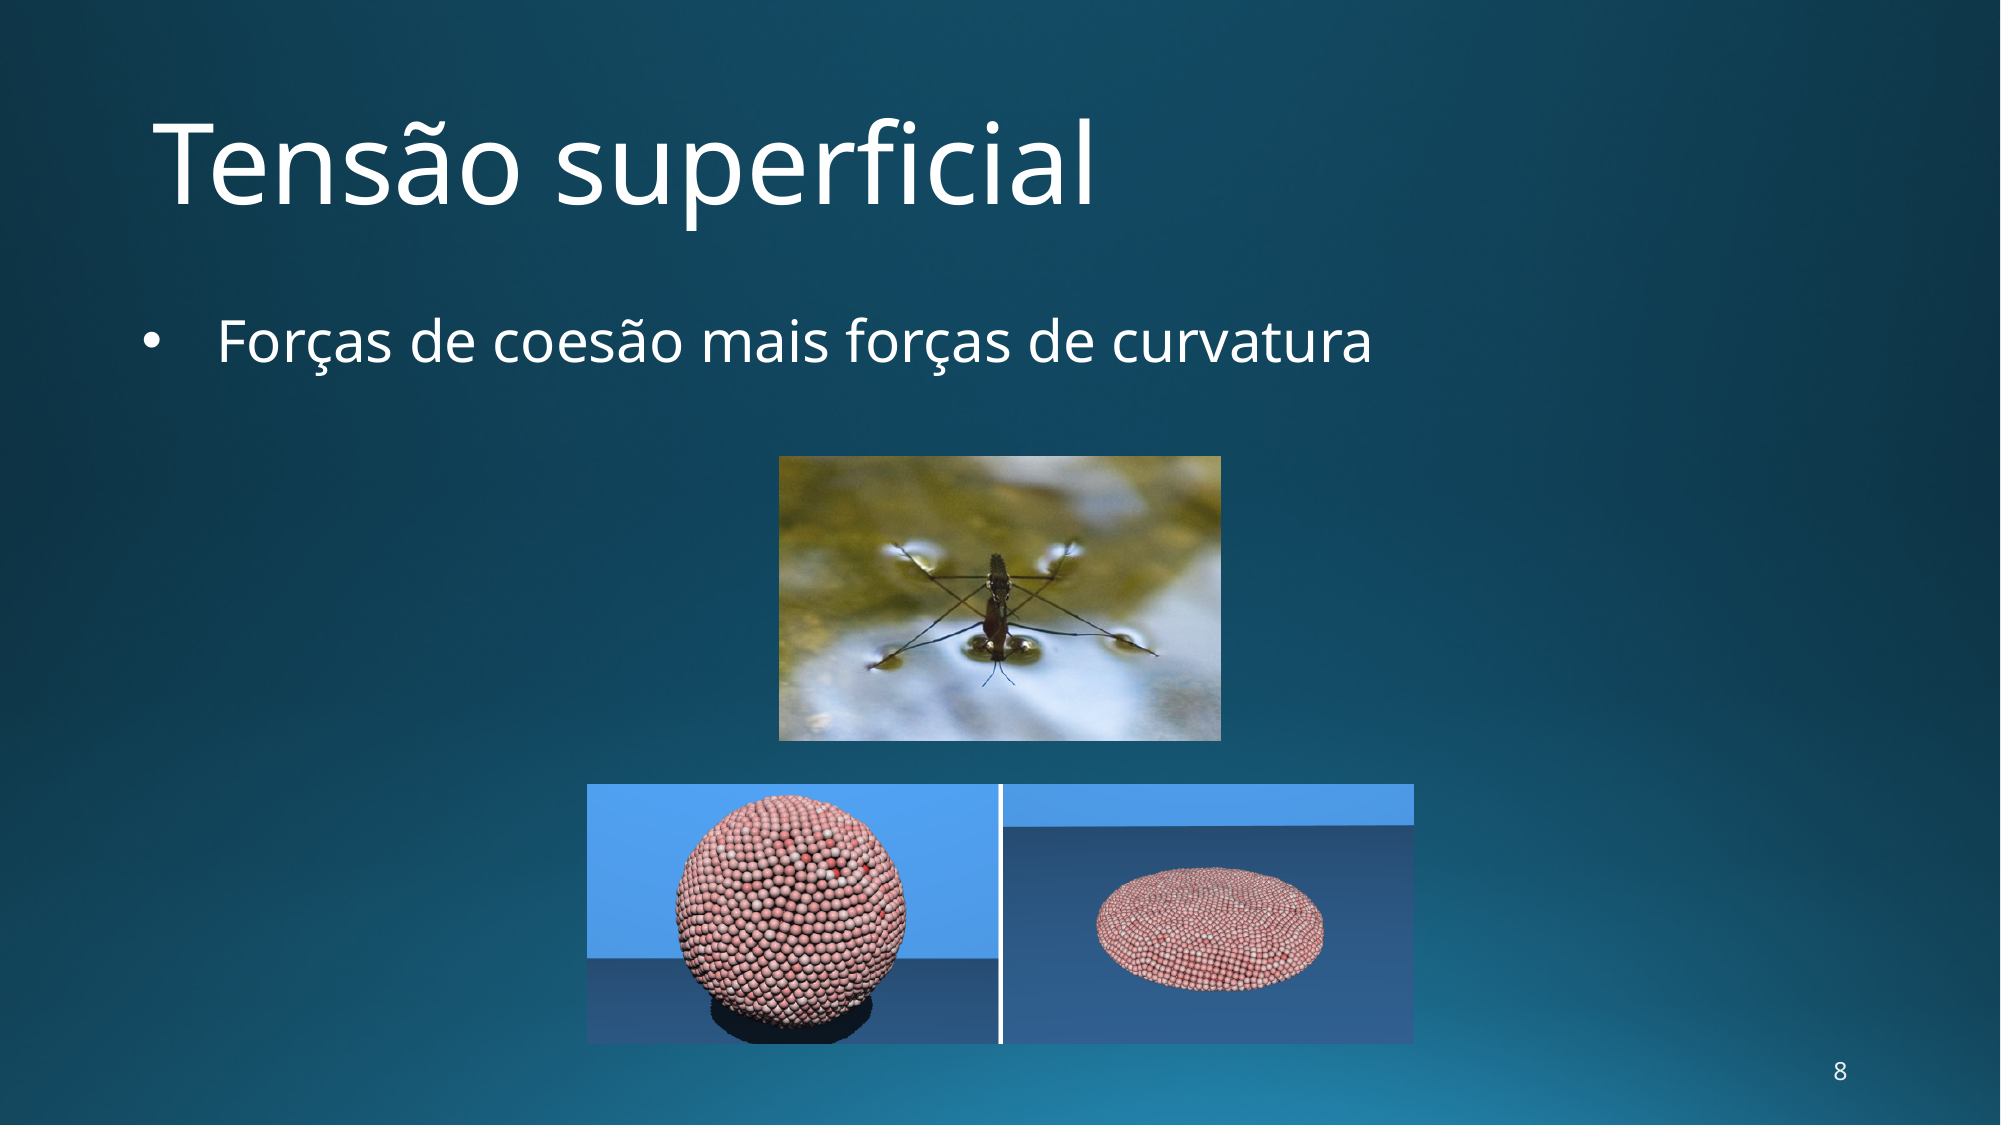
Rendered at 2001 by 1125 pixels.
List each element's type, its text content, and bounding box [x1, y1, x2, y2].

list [586, 784, 1413, 1044]
picture [0, 0, 2001, 1125]
slide_number 8 [1412, 1042, 1863, 1103]
title Tensão superficial [137, 59, 1863, 278]
text_box Forças de coesão mais forças de curvatura [126, 296, 1390, 382]
